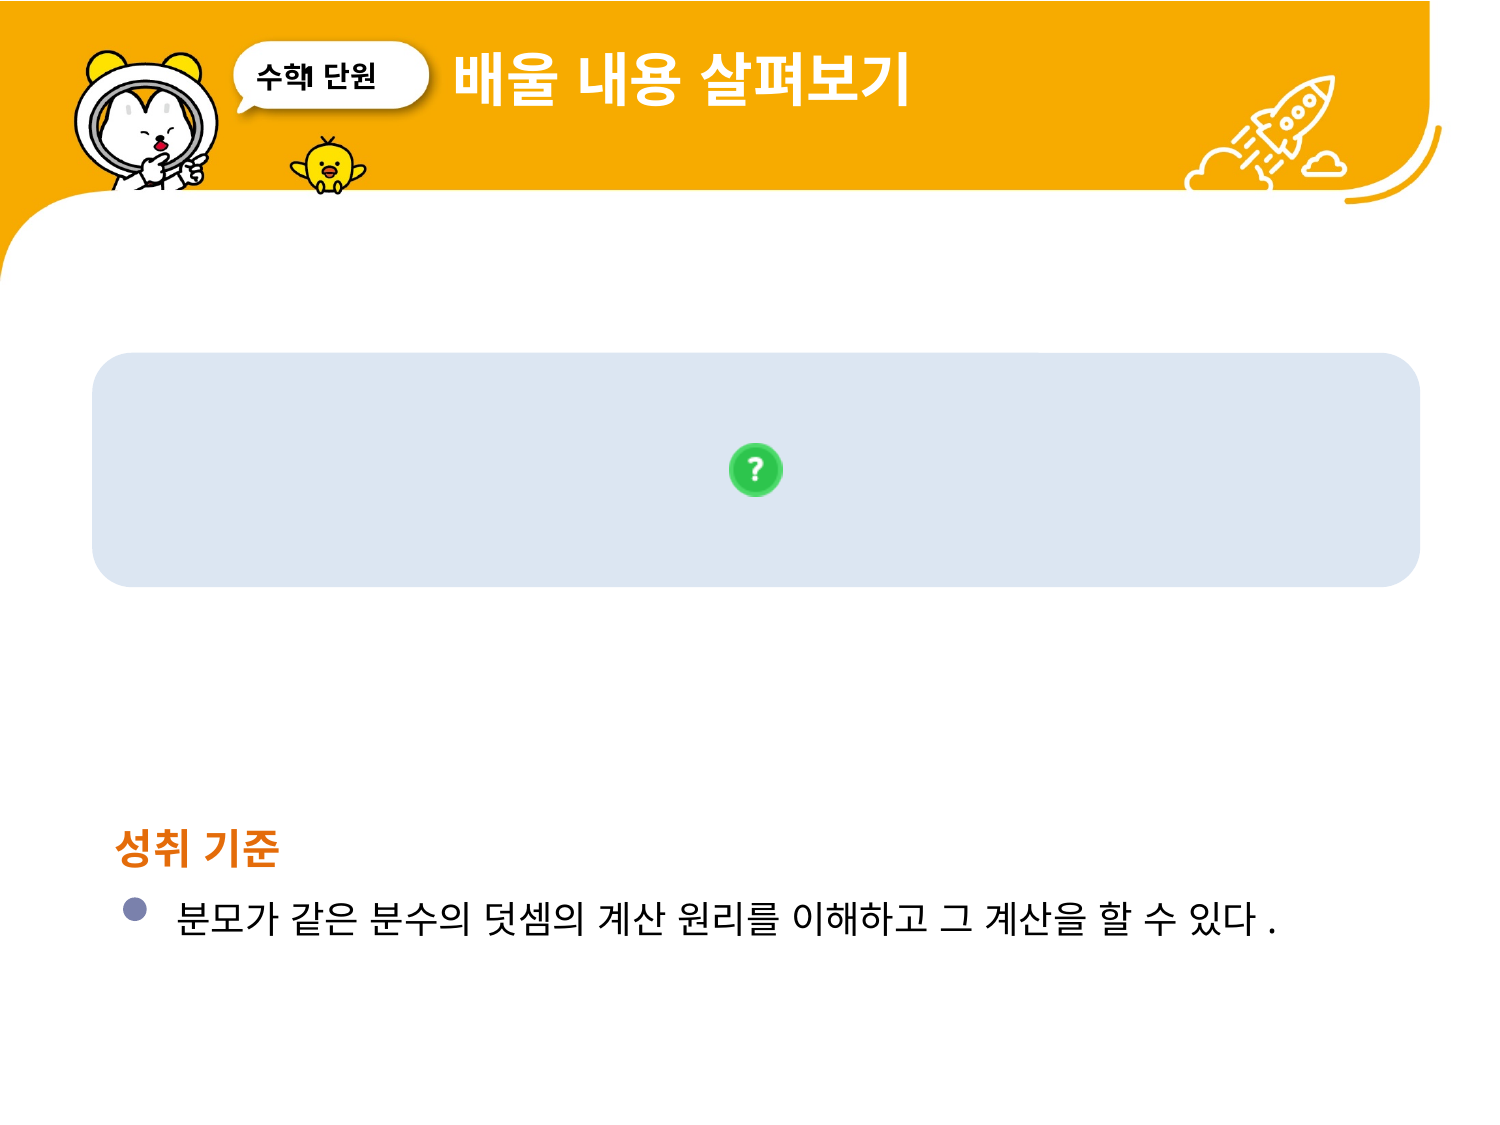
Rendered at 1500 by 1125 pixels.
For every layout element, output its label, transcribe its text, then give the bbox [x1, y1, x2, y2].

text_box 두 진분수의 합을 구하는 원리와 형식을 이해하고 계산할 수 있습니다. [161, 333, 1455, 558]
list 1단원 [283, 54, 445, 105]
text_box [123, 897, 147, 922]
list 배울 내용 살펴보기 [438, 39, 1204, 126]
text_box 성취 기준 분모가 같은 분수의 덧셈의 계산 원리를 이해하고 그 계산을 할 수 있다. [99, 815, 1413, 1018]
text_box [93, 353, 1420, 587]
picture [0, 1, 1500, 1124]
